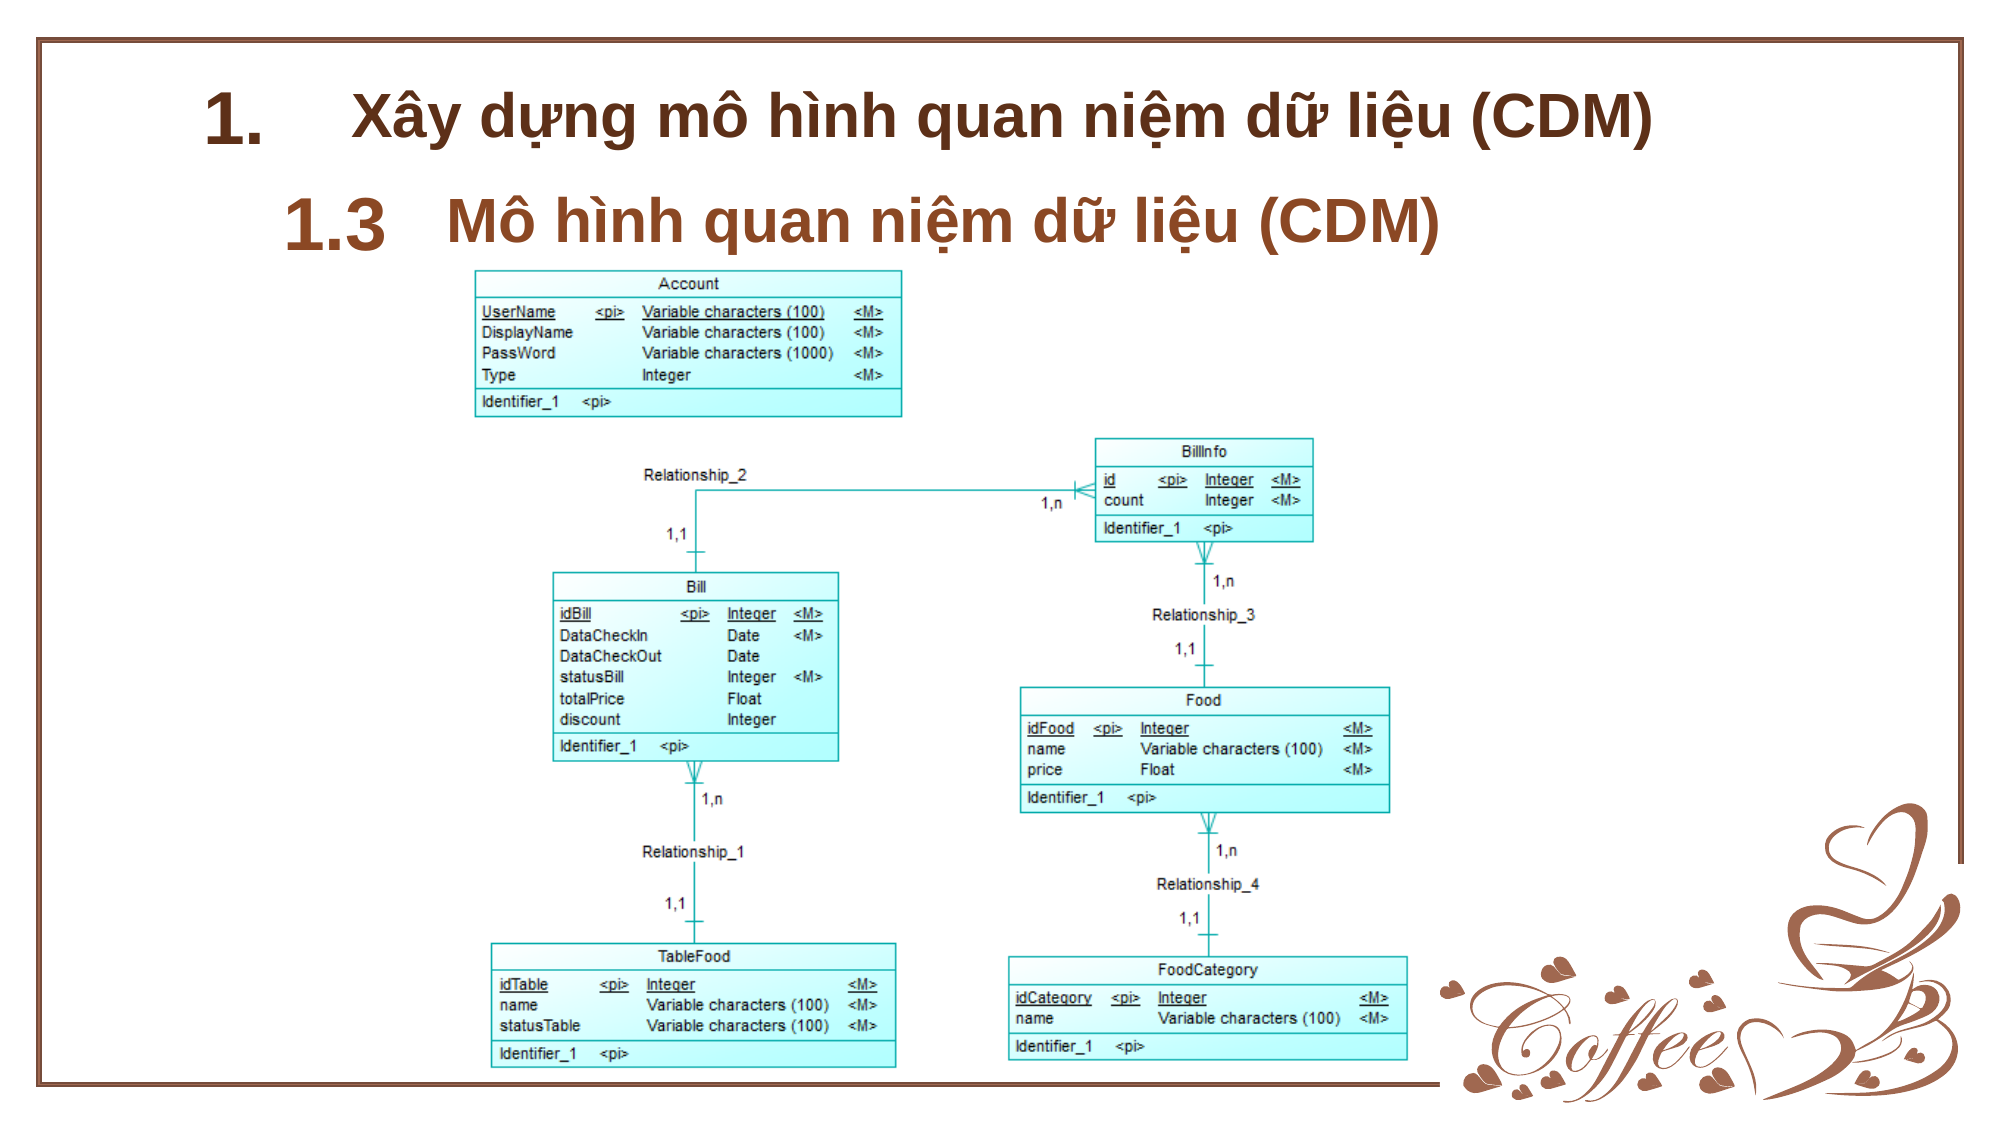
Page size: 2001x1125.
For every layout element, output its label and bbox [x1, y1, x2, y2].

text_box [64, 61, 1935, 234]
text_box [174, 167, 1945, 274]
picture [469, 263, 1414, 1074]
